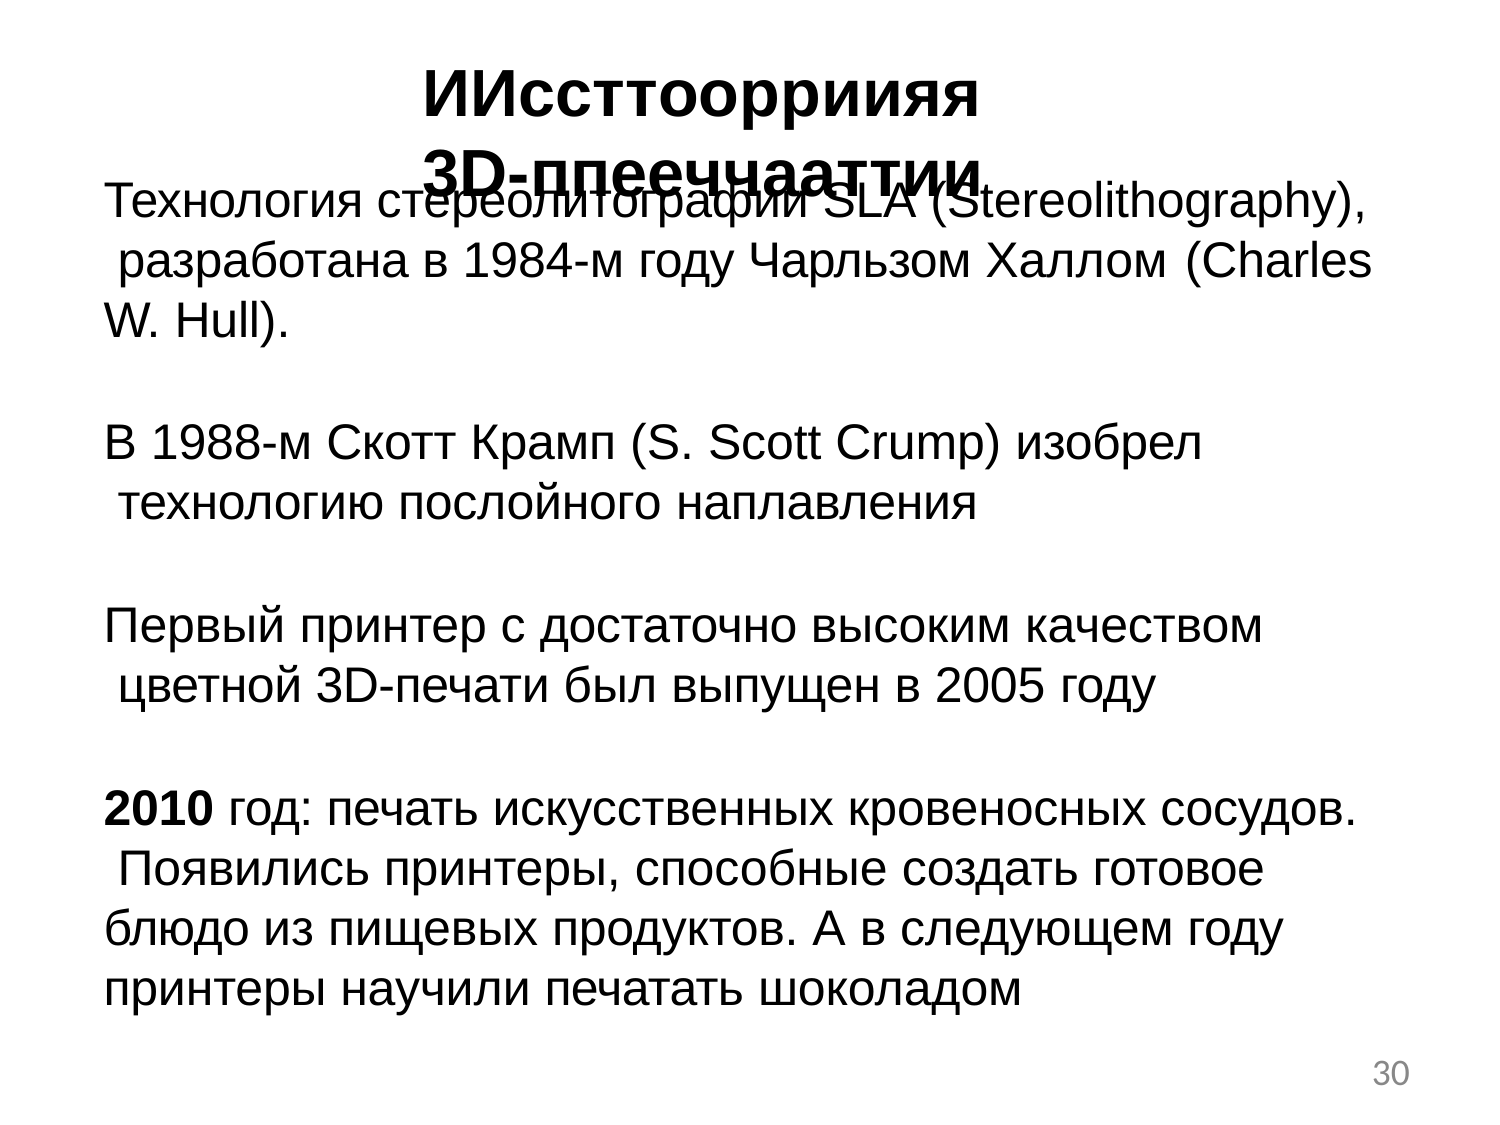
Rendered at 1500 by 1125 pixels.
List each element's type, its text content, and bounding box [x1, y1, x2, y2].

text_box Технология стереолитографии SLA (Stereolithography), разработана в 1984-м году Чарльзом Халлом (Charles W. Hull). В 1988-м Скотт Крамп (S. Scott Crump) изобрел технологию послойного наплавления Первый принтер с достаточно высоким качеством цветной 3D-печати был выпущен в 2005 году 2010 год: печать искусственных кровеносных сосудов. Появились принтеры, способные создать готовое блюдо из пищевых продуктов. А в следующем году принтеры научили печатать шоколадом [101, 167, 1378, 1015]
text_box 30 [1369, 1055, 1412, 1093]
title ИИссттоорриияя 3D-ппееччааттии [420, 50, 1073, 239]
